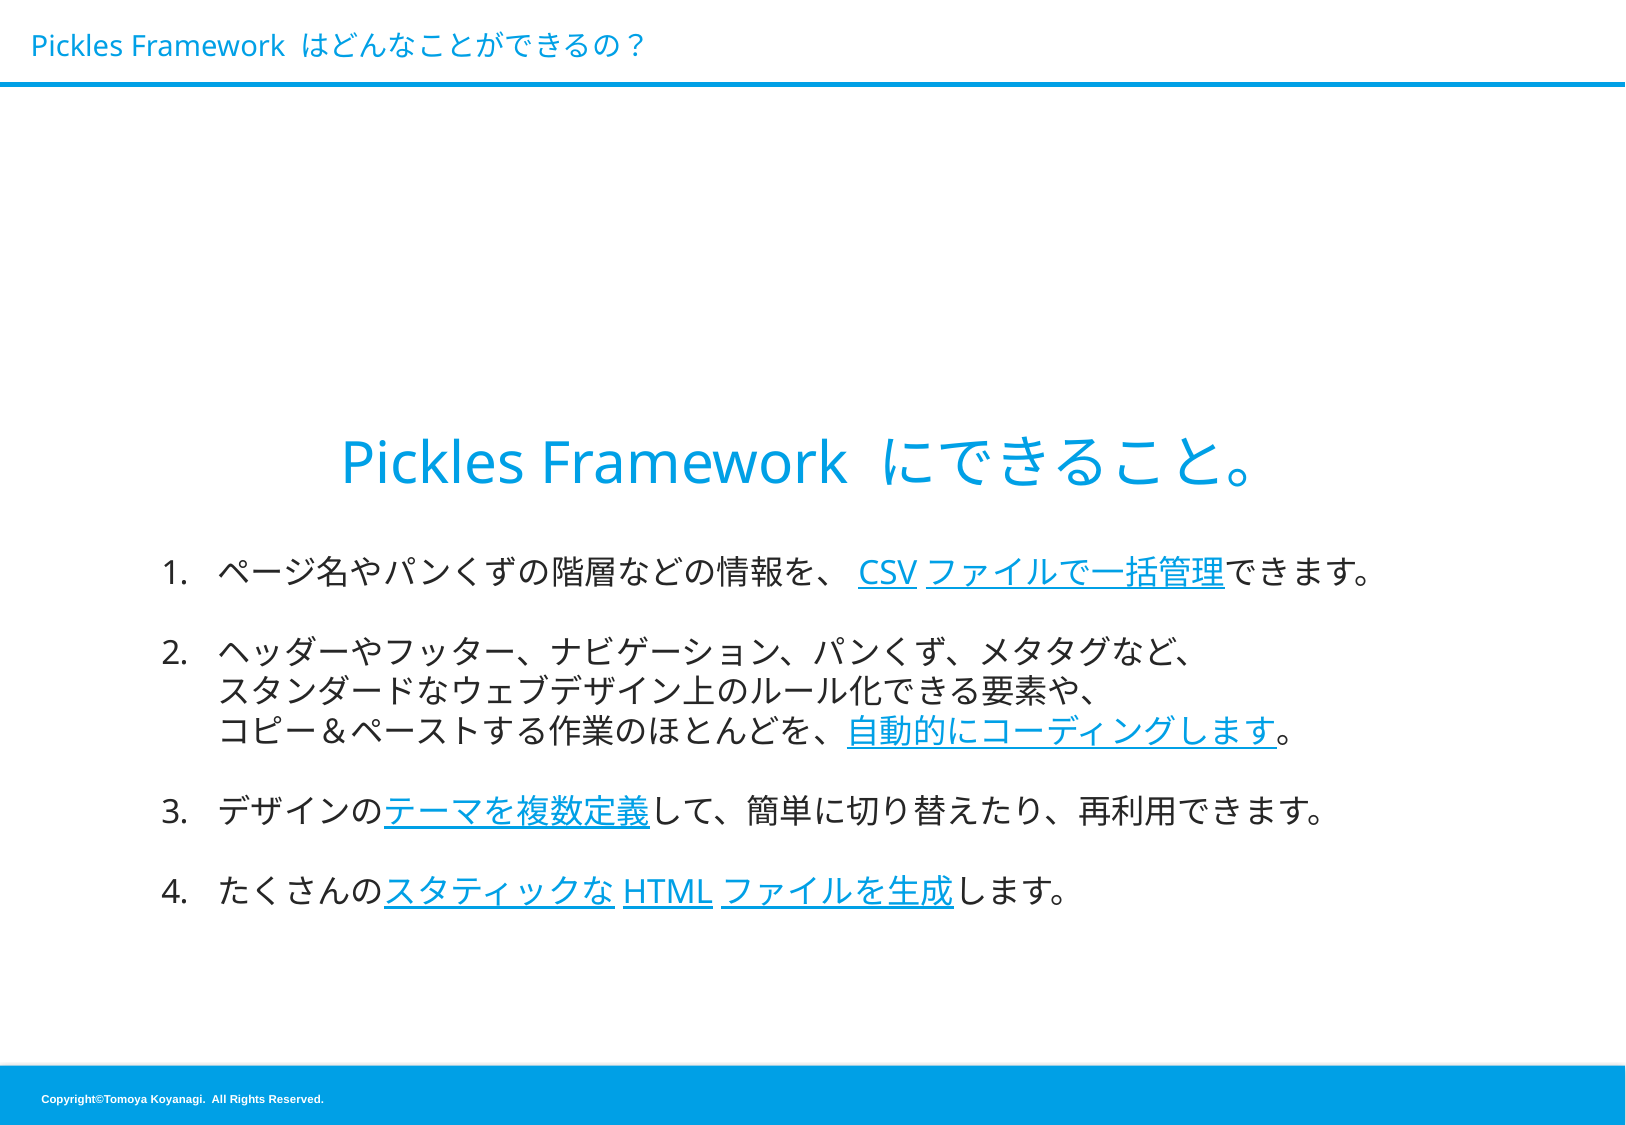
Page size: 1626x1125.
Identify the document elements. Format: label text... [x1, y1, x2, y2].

text_box ページ名やパンくずの階層などの情報を、CSVファイルで一括管理できます。 ヘッダーやフッター、ナビゲーション、パンくず、メタタグなど、 スタンダードなウェブデザイン上のルール化できる要素や、 コピー＆ペーストする作業のほとんどを、自動的にコーディングします。 デザインのテーマを複数定義して、簡単に切り替えたり、再利用できます。 たくさんのスタティックなHTMLファイルを生成します。 [146, 543, 1403, 918]
title Pickles Framework はどんなことができるの？ [24, 15, 1441, 75]
text_box Pickles Framework にできること。 [325, 417, 1300, 503]
